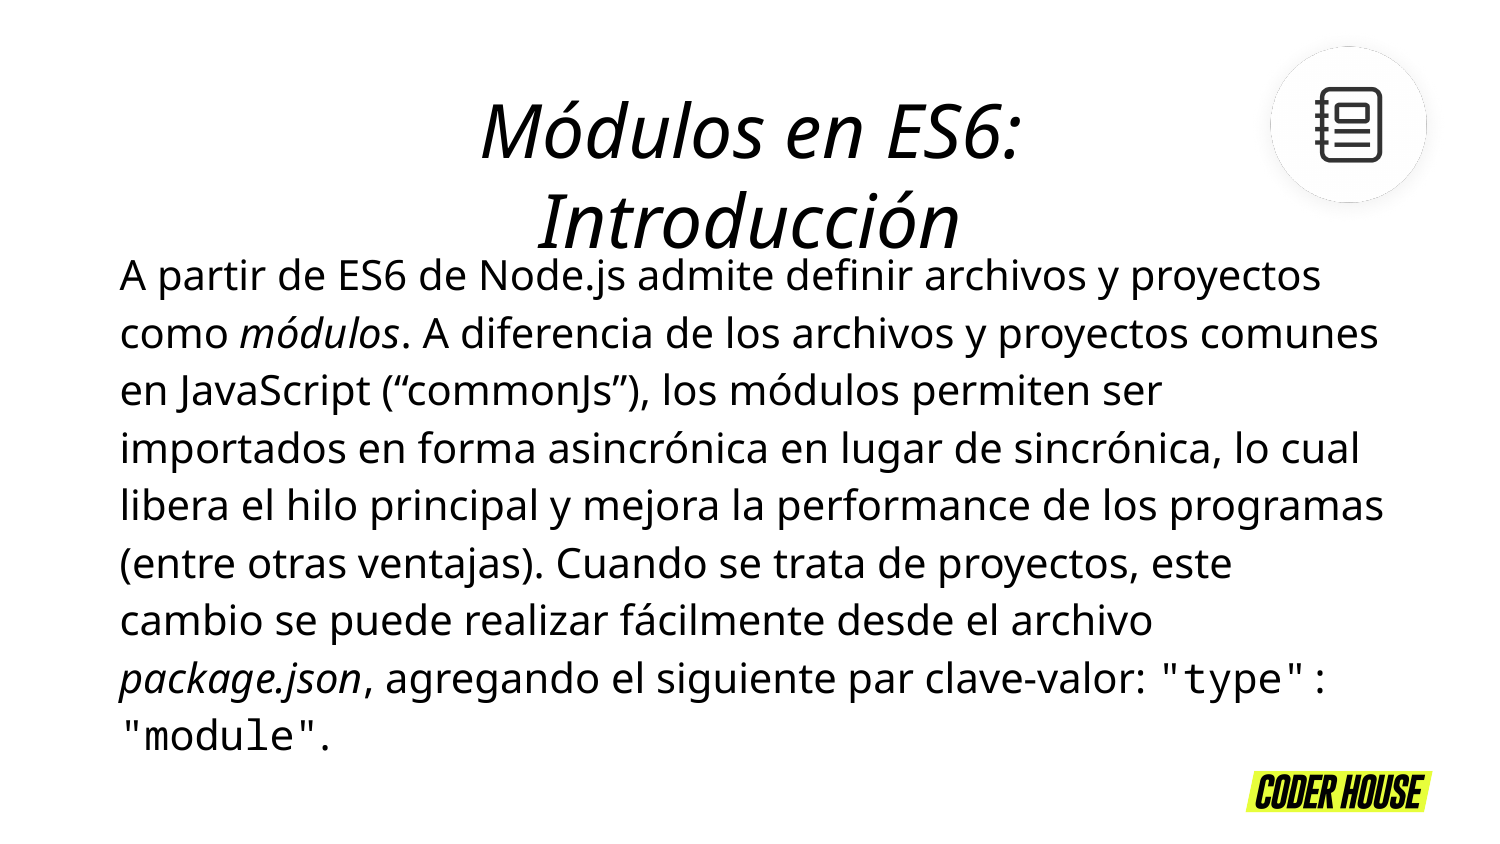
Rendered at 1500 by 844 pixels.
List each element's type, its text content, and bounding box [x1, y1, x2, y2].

picture [1251, 27, 1447, 223]
text_box Módulos en ES6: Introducción [273, 68, 1229, 189]
picture [1241, 764, 1437, 819]
text_box A partir de ES6 de Node.js admite definir archivos y proyectos como módulos. A diferencia de los archivos y proyectos comunes en JavaScript (“commonJs”), los módulos permiten ser importados en forma asincrónica en lugar de sincrónica, lo cual libera el hilo principal y mejora la performance de los programas (entre otras ventajas). Cuando se trata de proyectos, este cambio se puede realizar fácilmente desde el archivo package.json, agregando el siguiente par clave-valor: "type": "module". [104, 226, 1401, 796]
